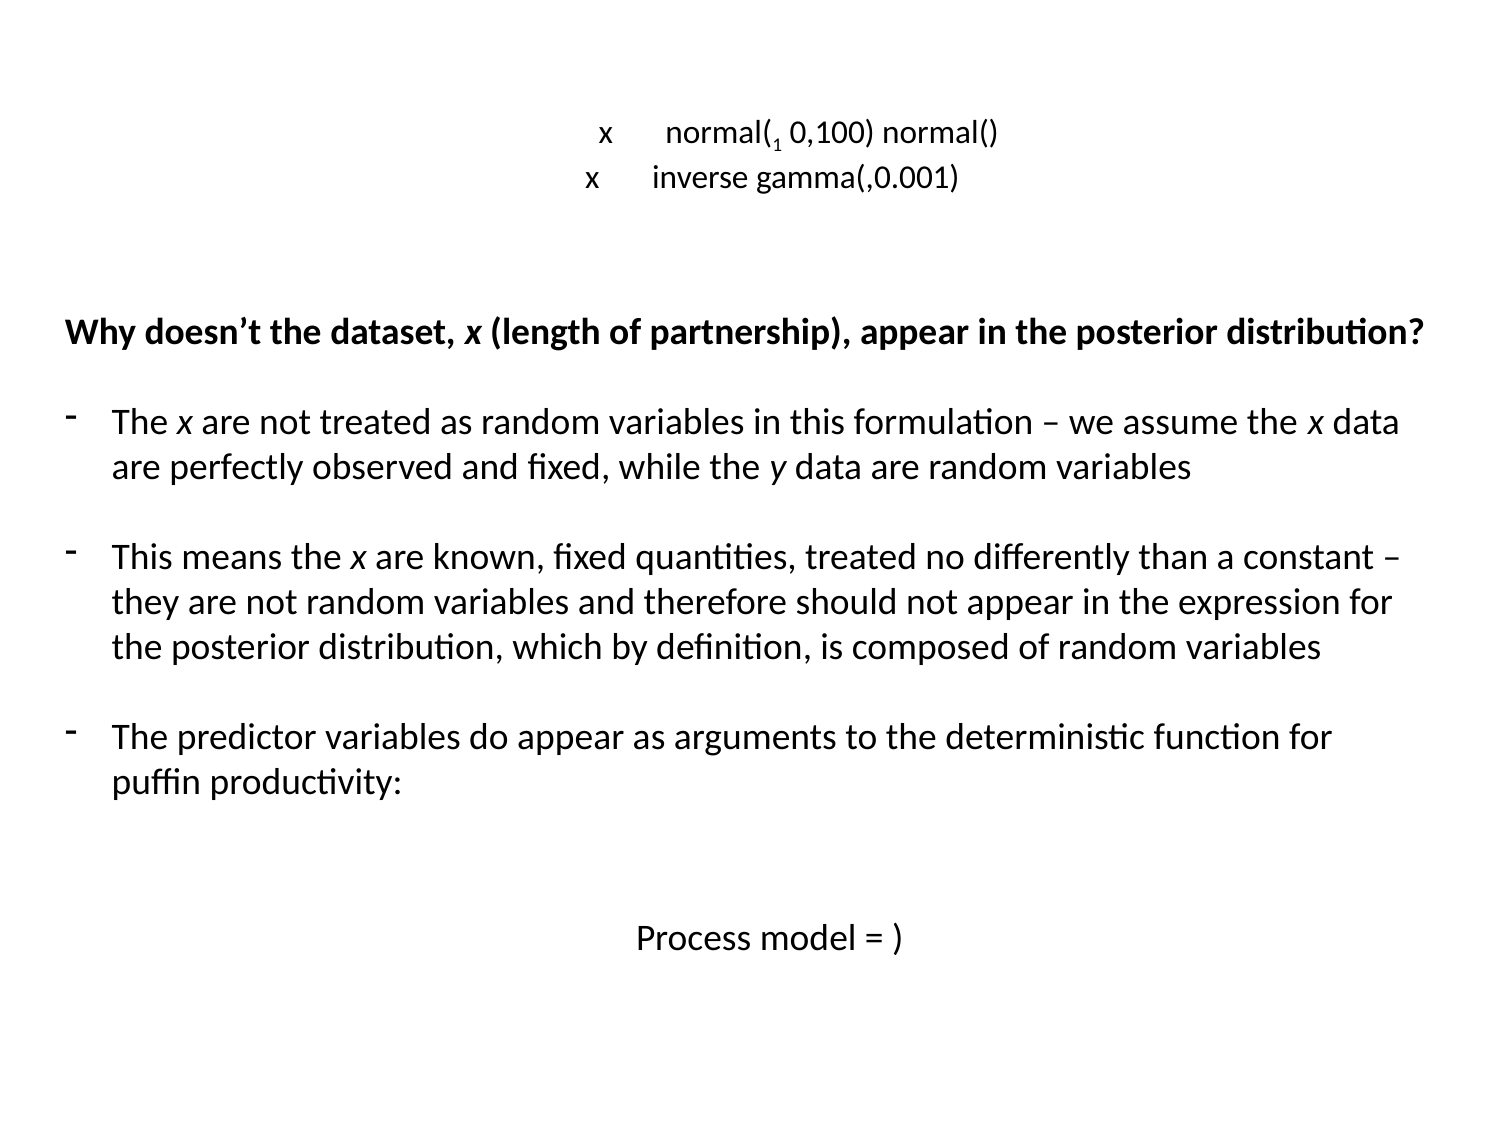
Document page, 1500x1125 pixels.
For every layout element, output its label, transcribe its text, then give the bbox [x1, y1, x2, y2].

text_box Why doesn’t the dataset, x (length of partnership), appear in the posterior distribution? The x are not treated as random variables in this formulation – we assume the x data are perfectly observed and fixed, while the y data are random variables This means the x are known, fixed quantities, treated no differently than a constant – they are not random variables and therefore should not appear in the expression for the posterior distribution, which by definition, is composed of random variables The predictor variables do appear as arguments to the deterministic function for puffin productivity: [49, 299, 1445, 855]
